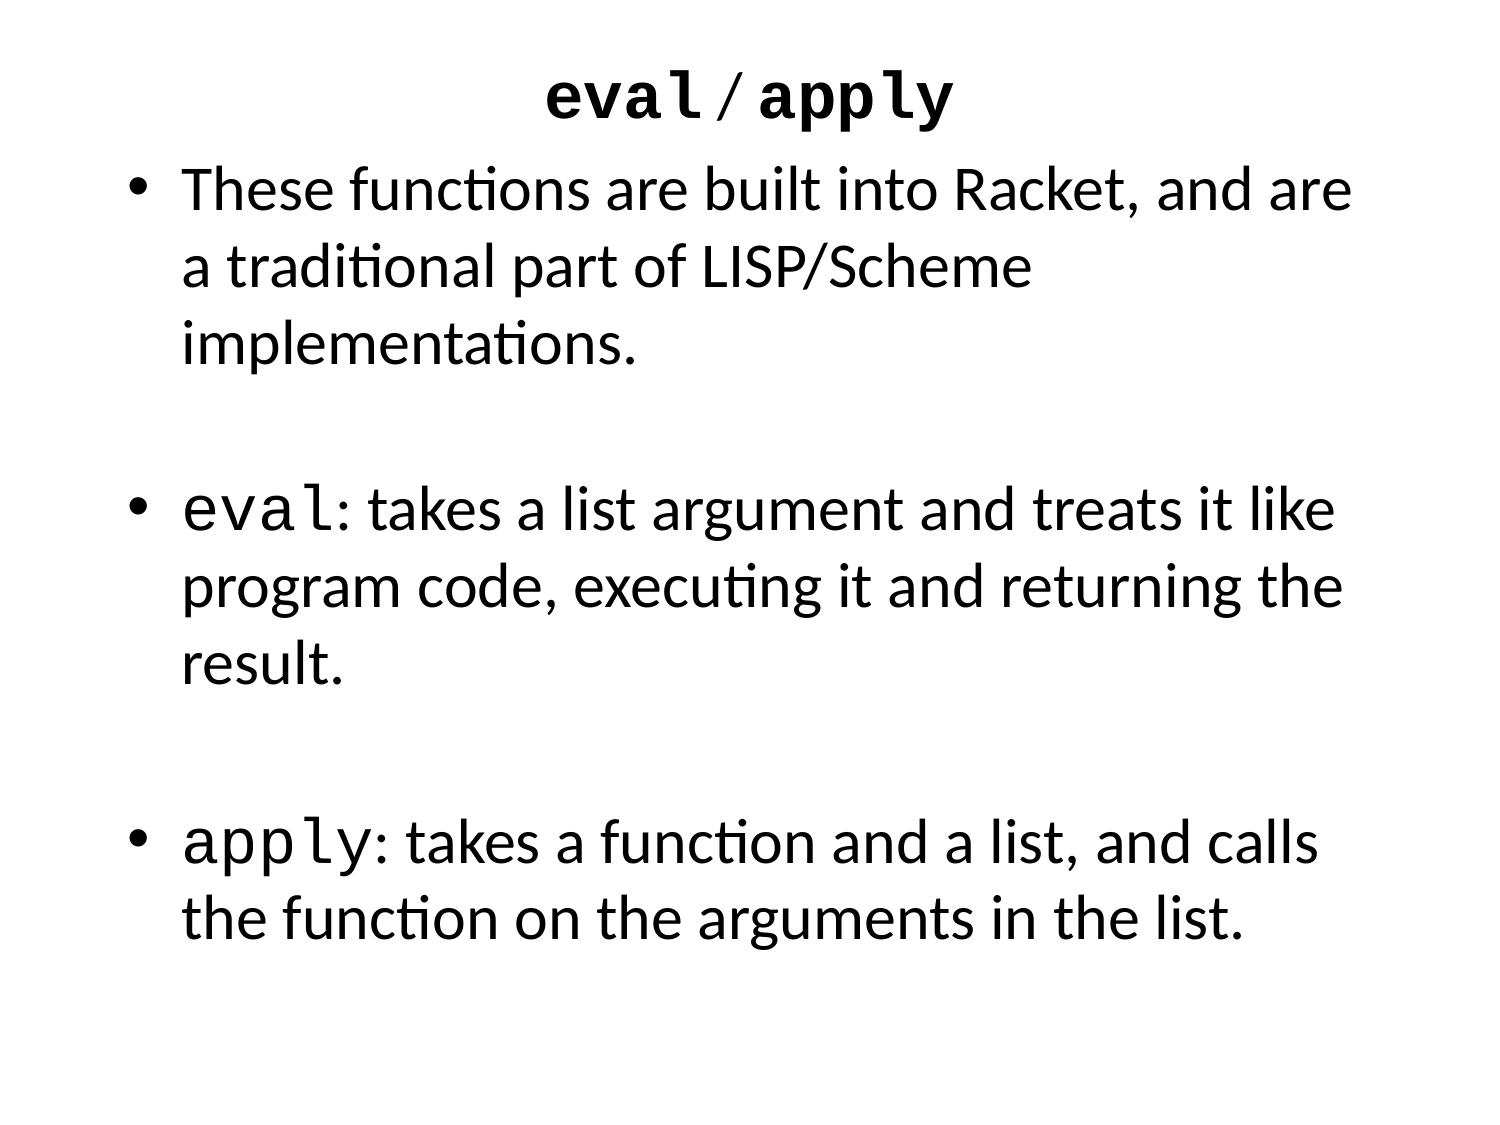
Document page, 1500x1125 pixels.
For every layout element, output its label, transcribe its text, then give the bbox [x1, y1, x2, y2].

list These functions are built into Racket, and are a traditional part of LISP/Scheme implementations. eval: takes a list argument and treats it like program code, executing it and returning the result. apply: takes a function and a list, and calls the function on the arguments in the list. [112, 139, 1388, 975]
title eval / apply [75, 45, 1425, 140]
